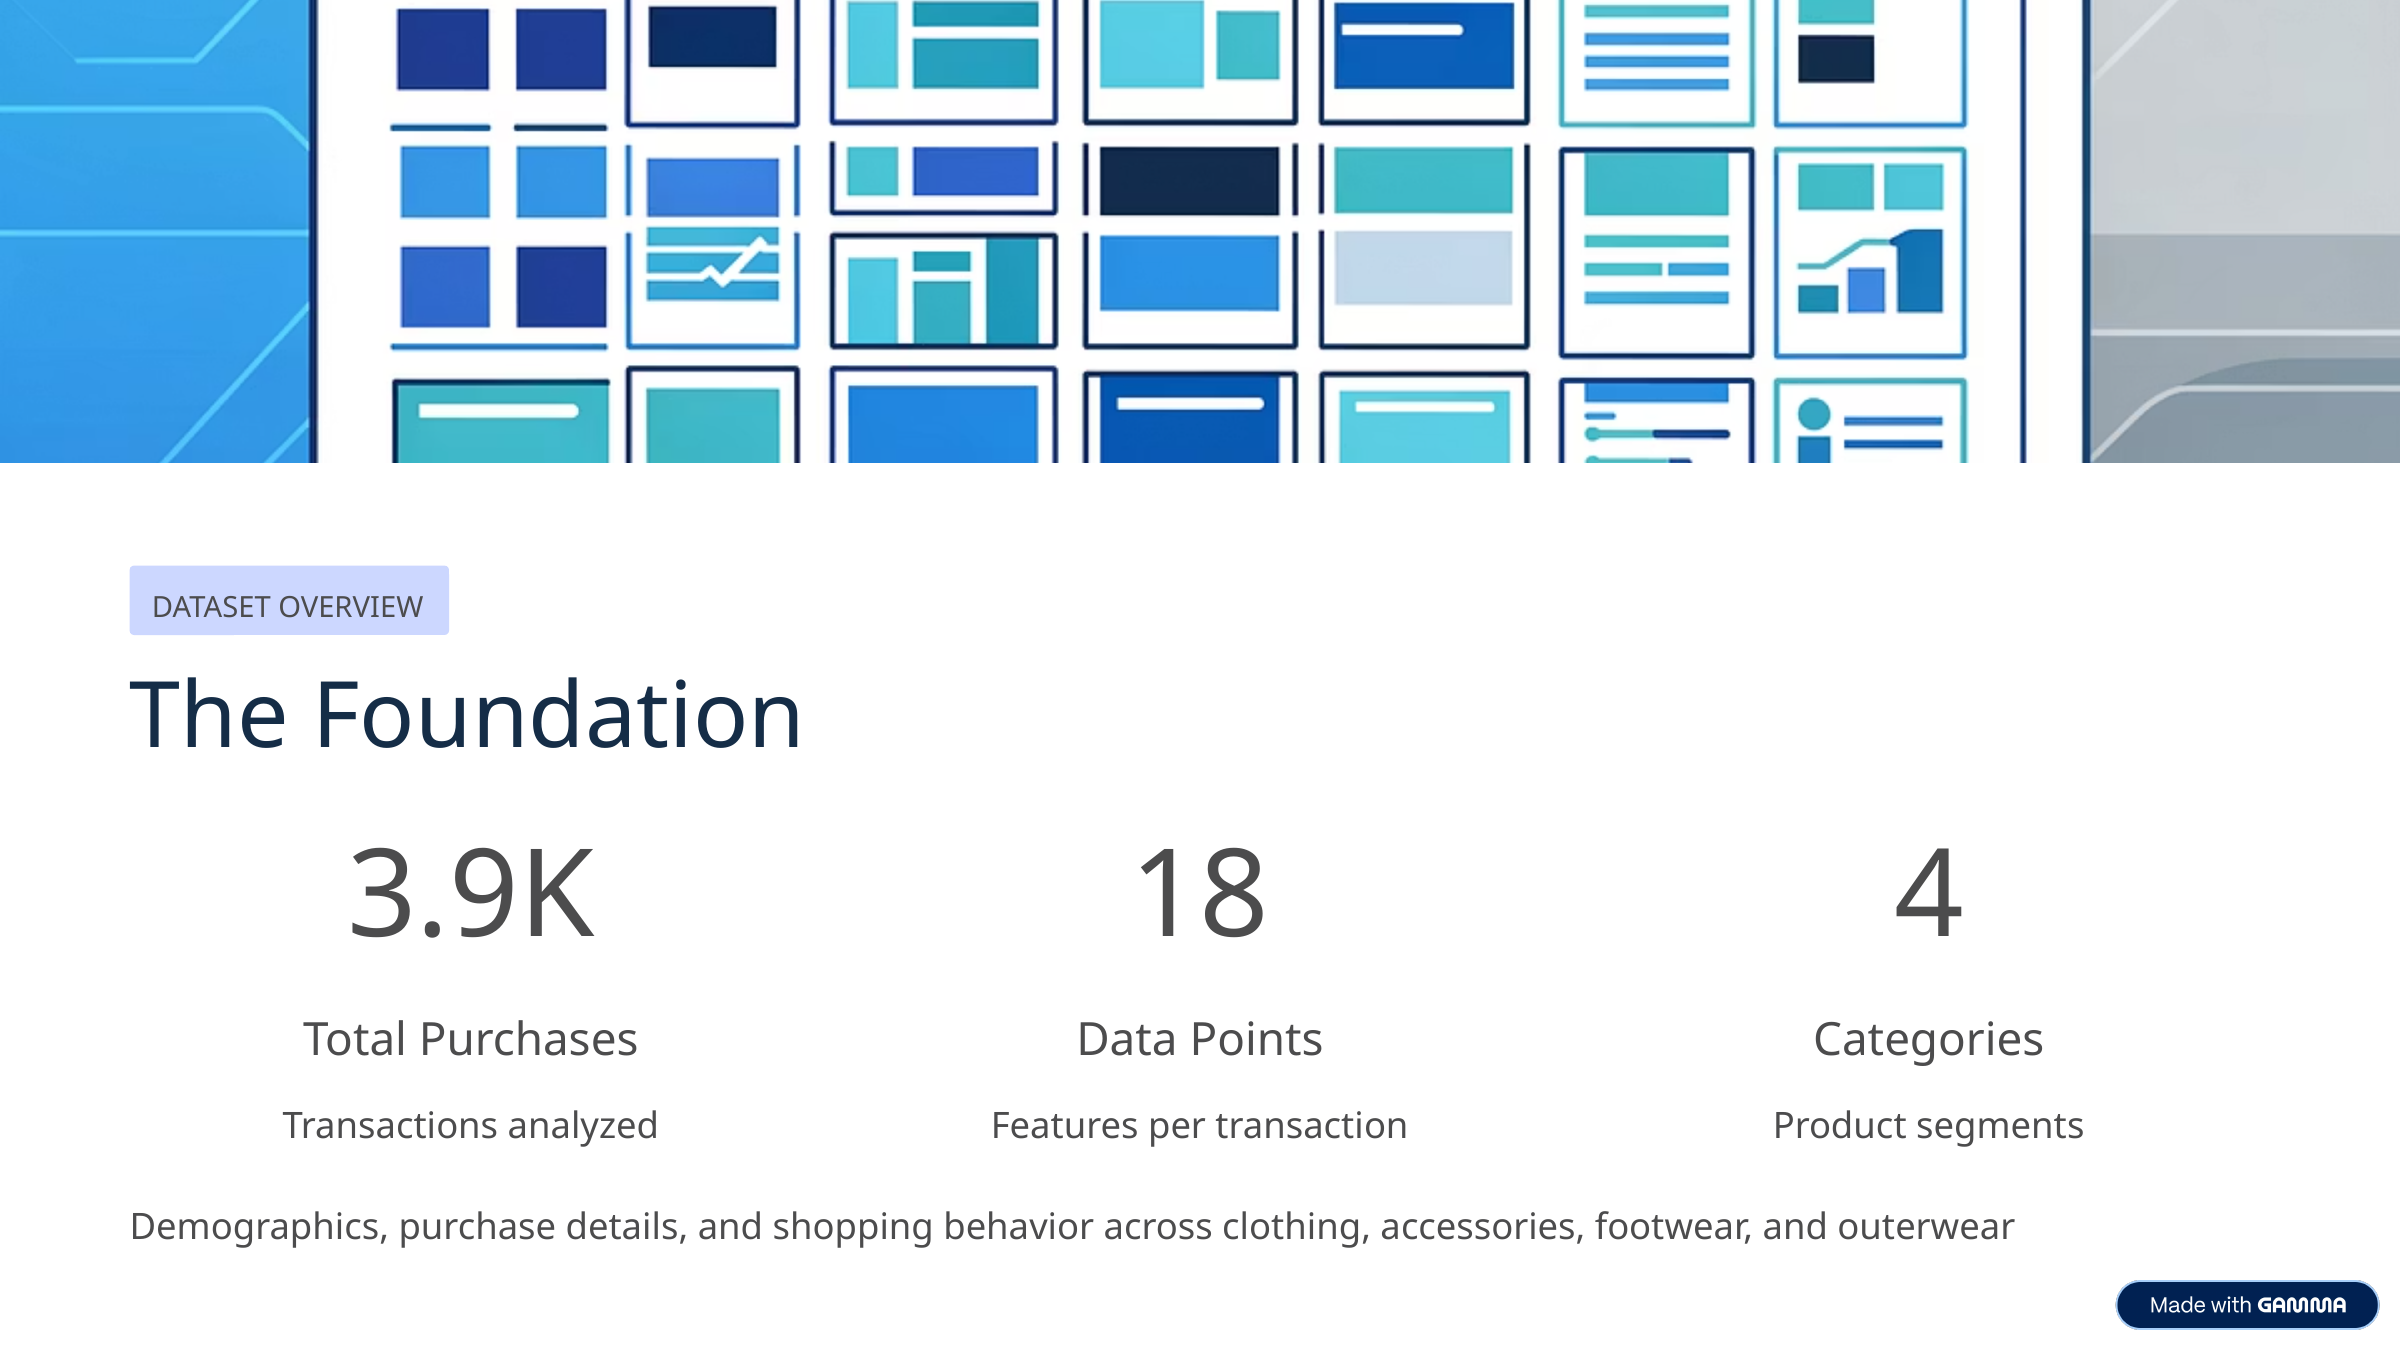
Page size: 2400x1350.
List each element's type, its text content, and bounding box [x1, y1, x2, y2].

text_box 3.9K [129, 839, 813, 962]
picture [2106, 1271, 2389, 1339]
text_box Total Purchases [239, 1007, 703, 1066]
text_box [129, 565, 450, 636]
text_box Product segments [1587, 1087, 2271, 1147]
text_box Transactions analyzed [129, 1087, 813, 1147]
text_box Data Points [968, 1007, 1432, 1066]
text_box Demographics, purchase details, and shopping behavior across clothing, accessories, footwear, and outerwear [129, 1188, 2271, 1248]
text_box 4 [1587, 839, 2271, 962]
text_box Features per transaction [858, 1087, 1542, 1147]
picture [0, 0, 2400, 463]
text_box Categories [1697, 1007, 2161, 1066]
text_box DATASET OVERVIEW [151, 576, 427, 624]
text_box 18 [858, 839, 1542, 962]
text_box The Foundation [129, 649, 1056, 766]
